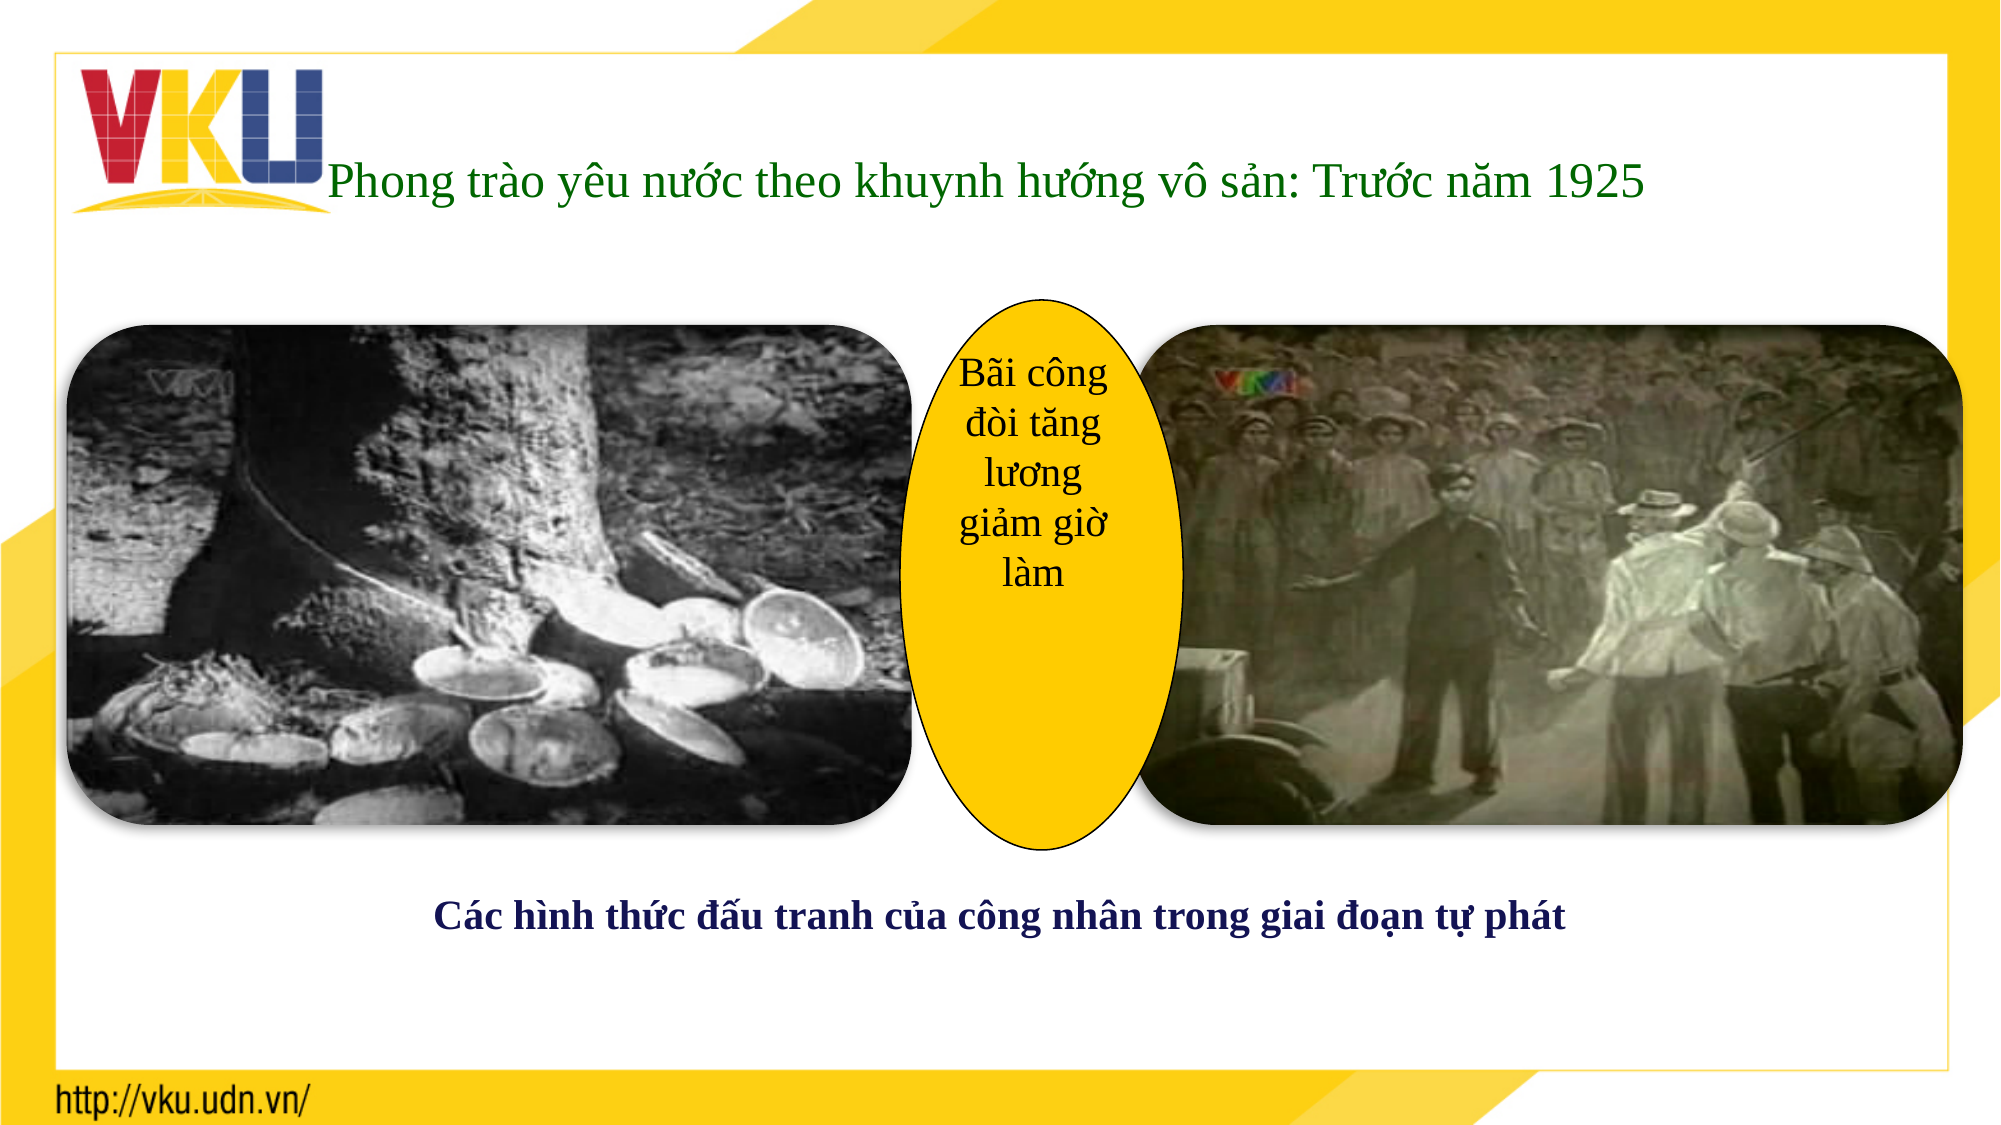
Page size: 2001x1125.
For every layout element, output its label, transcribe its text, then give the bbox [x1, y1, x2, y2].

text_box [912, 398, 1133, 850]
text_box [233, 862, 1884, 949]
text_box Các hình thức đấu tranh của công nhân trong giai đoạn tự phát [166, 874, 1834, 950]
picture [0, 0, 2001, 1125]
list Phong trào yêu nước theo khuynh hướng vô sản: Trước năm 1925 [0, 125, 1917, 275]
text_box [970, 299, 1113, 337]
text_box Bãi công đòi tăng lương giảm giờ làm [933, 337, 1133, 603]
